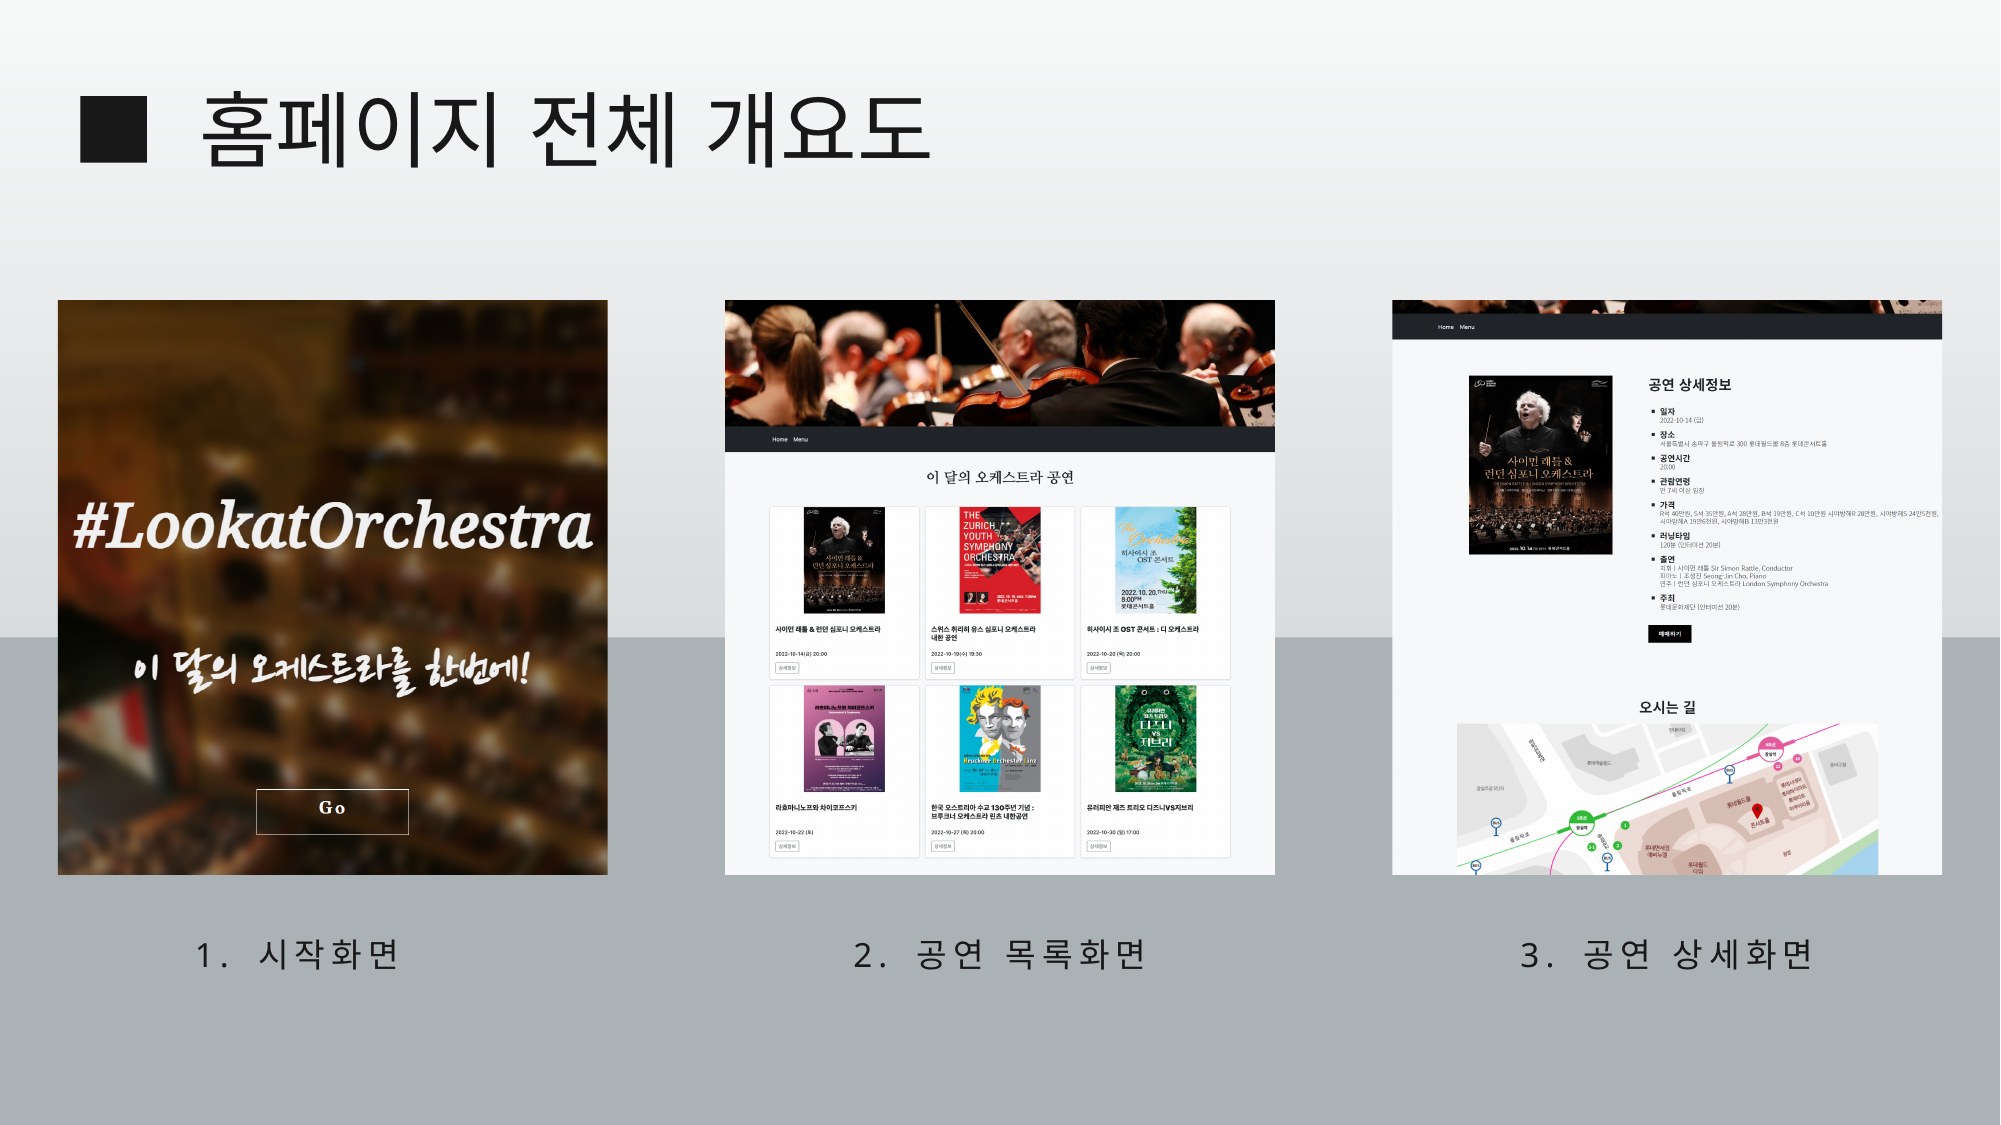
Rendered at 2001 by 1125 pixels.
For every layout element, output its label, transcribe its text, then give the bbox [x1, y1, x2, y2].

picture [725, 299, 1275, 875]
title ■ 홈페이지 전체 개요도 [57, 59, 1257, 210]
picture [57, 299, 608, 875]
picture [1392, 299, 1943, 875]
text_box 3. 공연 상세화면 [1481, 923, 1853, 991]
text_box 2. 공연 목록화면 [796, 923, 1204, 991]
list 1. 시작화면 [146, 923, 447, 991]
